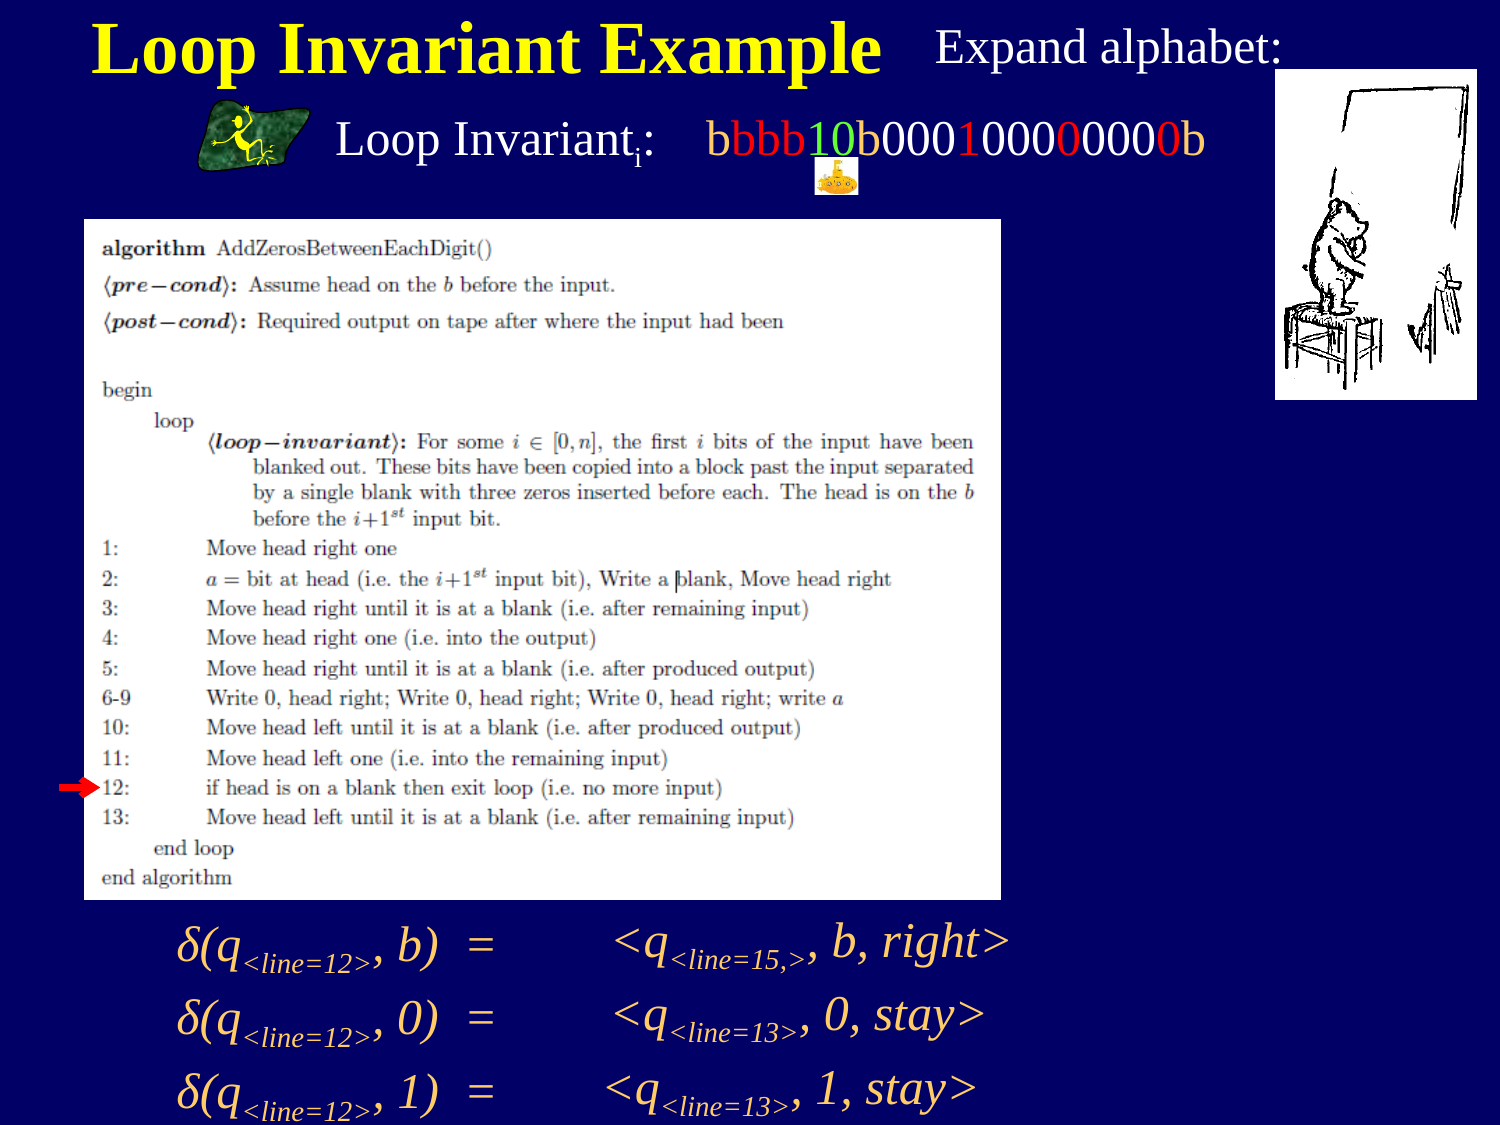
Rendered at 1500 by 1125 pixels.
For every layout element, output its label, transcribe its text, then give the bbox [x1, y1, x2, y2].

text_box Expand alphabet: [889, 5, 1500, 81]
text_box δ(q<line=12>, 1) = [131, 1051, 543, 1125]
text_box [1274, 69, 1477, 401]
text_box δ(q<line=12>, b) = [131, 909, 543, 977]
text_box <q<line=13>, 0, stay> [564, 972, 1034, 1056]
text_box <q<line=15,>, b, right> [564, 899, 1059, 983]
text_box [191, 98, 315, 176]
text_box δ(q<line=12>, 0) = [131, 977, 543, 1051]
title Loop Invariant Example [0, 0, 1126, 138]
text_box <q<line=13>, 1, stay> [555, 1047, 1026, 1125]
picture [84, 219, 1001, 901]
picture [814, 156, 859, 195]
text_box Loop Invarianti: bbbb10b000100000000b [320, 97, 1221, 181]
